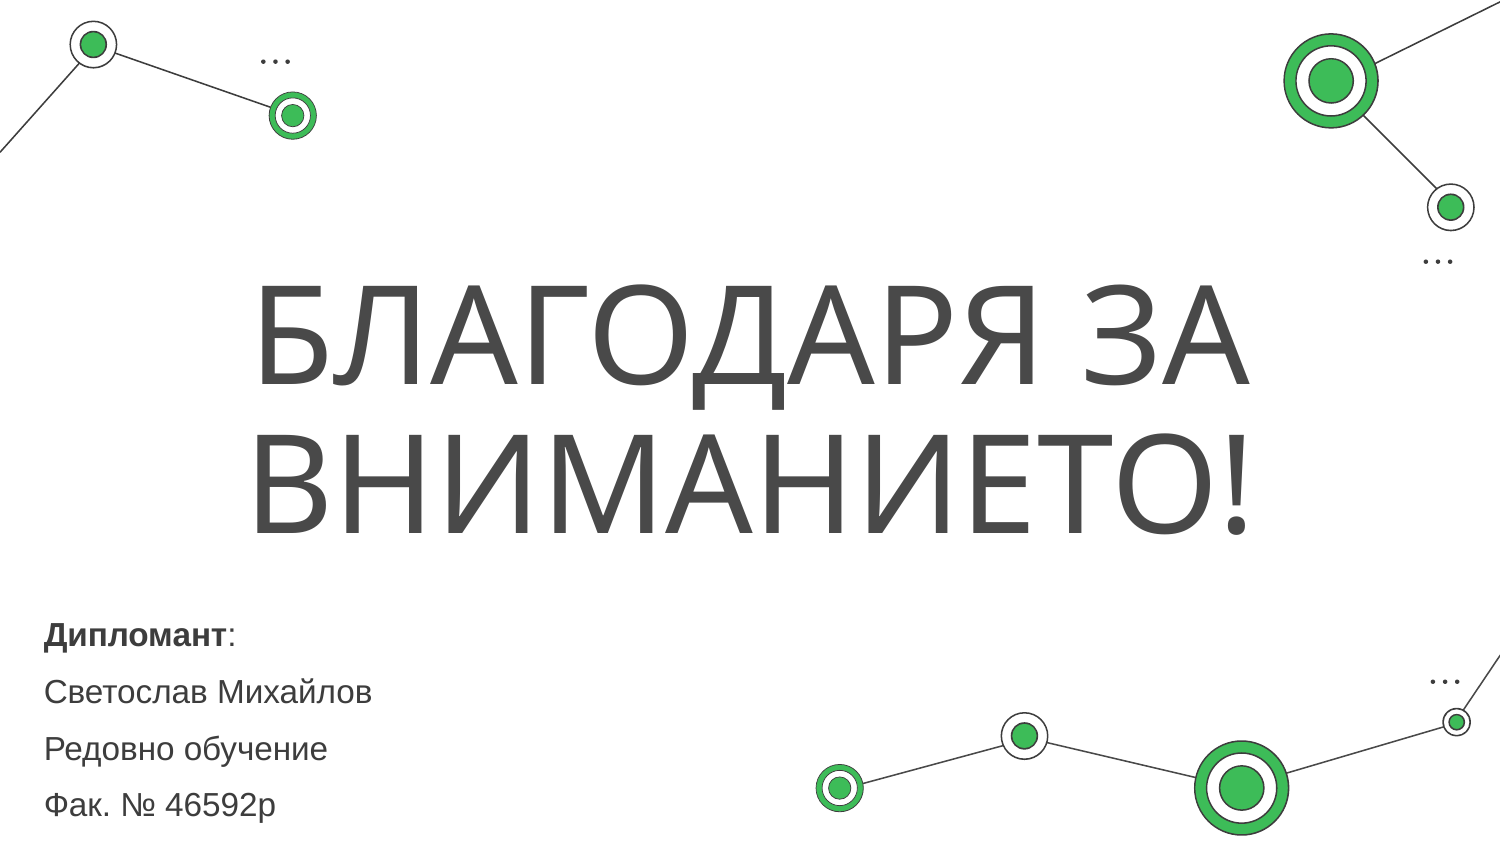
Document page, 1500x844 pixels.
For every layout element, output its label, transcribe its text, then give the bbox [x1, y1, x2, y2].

title БЛАГОДАРЯ ЗА ВНИМАНИЕТО! [220, 265, 1280, 578]
text_box Дипломант: Светослав Михайлов Редовно обучение Фак. № 46592р [28, 610, 426, 834]
